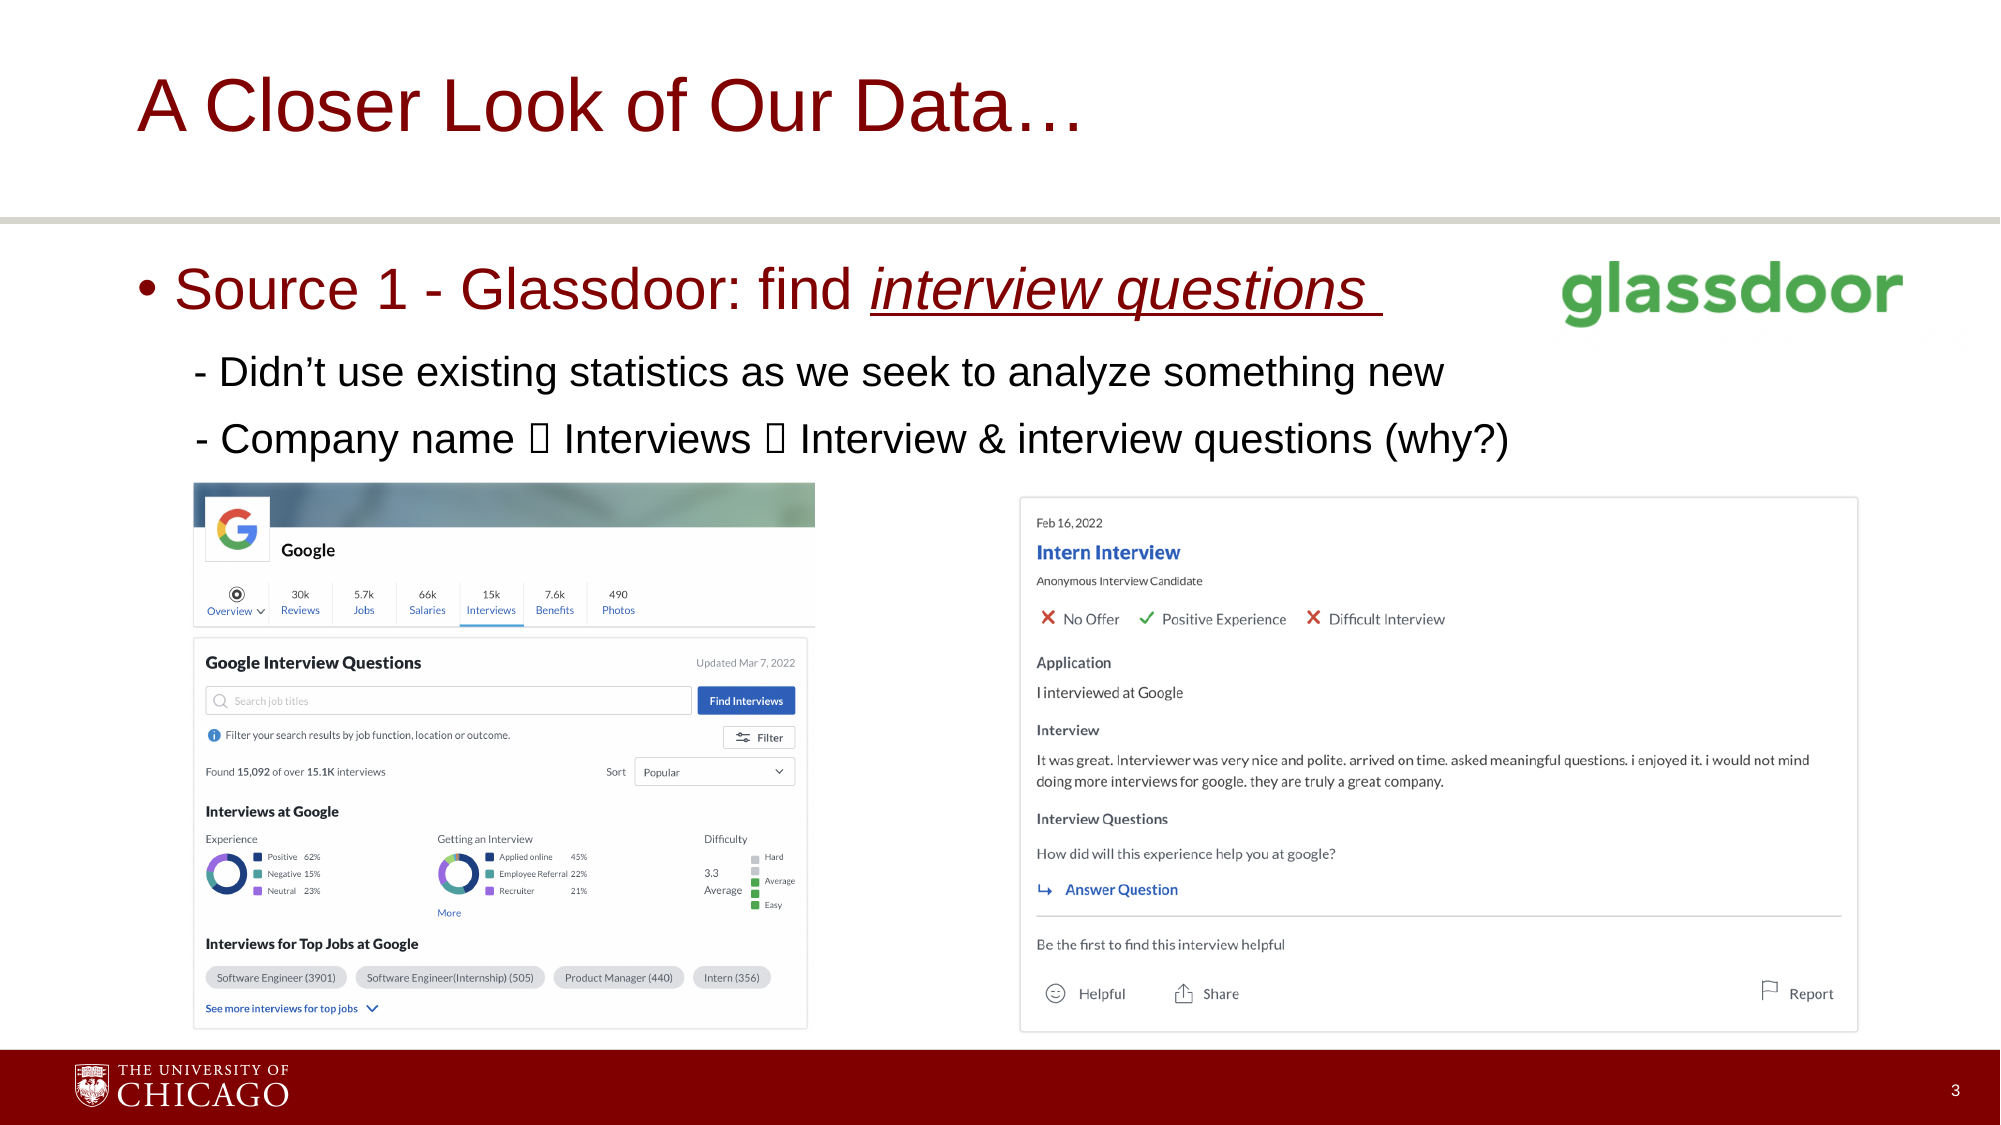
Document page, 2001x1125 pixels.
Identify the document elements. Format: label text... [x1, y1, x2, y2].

picture [51, 1040, 312, 1125]
slide_number 3 [1412, 1059, 1976, 1120]
title A Closer Look of Our Data… [137, 0, 1863, 216]
picture [190, 481, 815, 1031]
picture [1529, 236, 1976, 357]
list Source 1 - Glassdoor: find interview questions - Didn’t use existing statistics as we seek to analyze something new - Company name  Interviews  Interview & interview questions (why?) [137, 251, 2000, 979]
picture [1013, 487, 1863, 1037]
